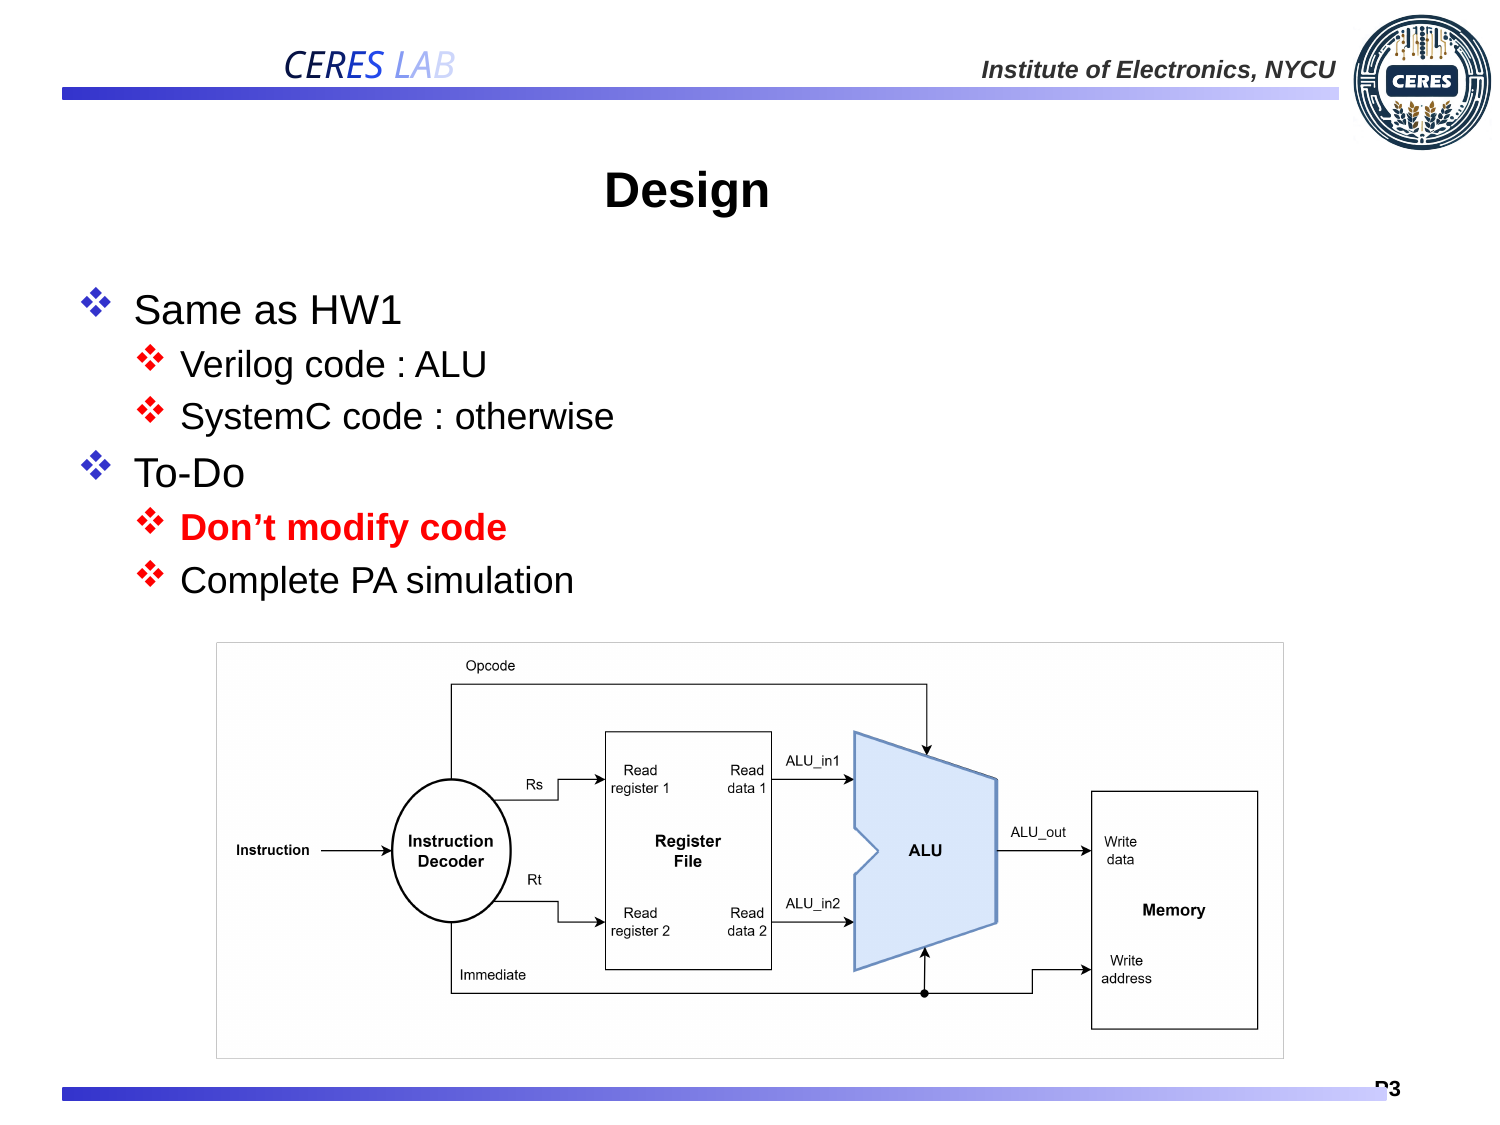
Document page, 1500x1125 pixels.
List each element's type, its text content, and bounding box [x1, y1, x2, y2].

list Same as HW1 Verilog code : ALU SystemC code : otherwise To-Do Don’t modify code Complete PA simulation [62, 275, 1438, 1063]
picture [1353, 14, 1492, 151]
picture [204, 630, 1296, 1070]
title Design [62, 124, 1313, 251]
